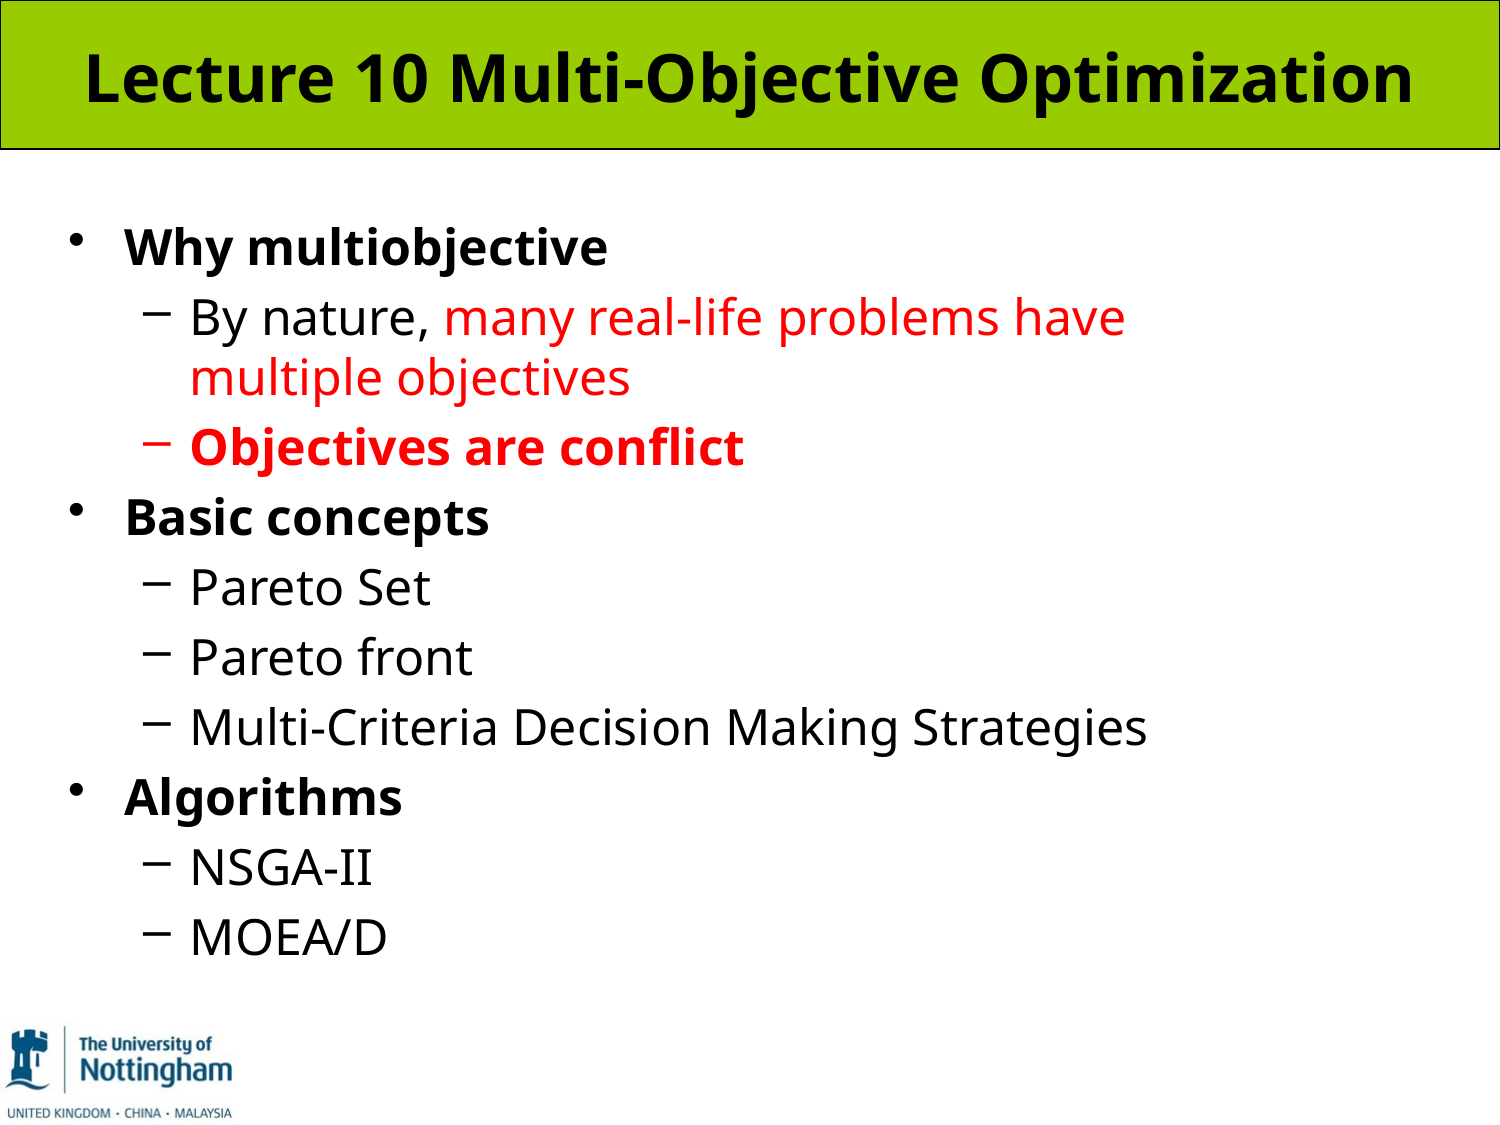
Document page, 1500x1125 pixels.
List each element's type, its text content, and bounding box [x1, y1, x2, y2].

picture [0, 1019, 237, 1125]
text_box Why multiobjective By nature, many real-life problems have multiple objectives Objectives are conflict Basic concepts Pareto Set Pareto front Multi-Criteria Decision Making Strategies Algorithms NSGA-II MOEA/D [53, 208, 1317, 998]
title Lecture 10 Multi-Objective Optimization [53, 2, 1447, 149]
